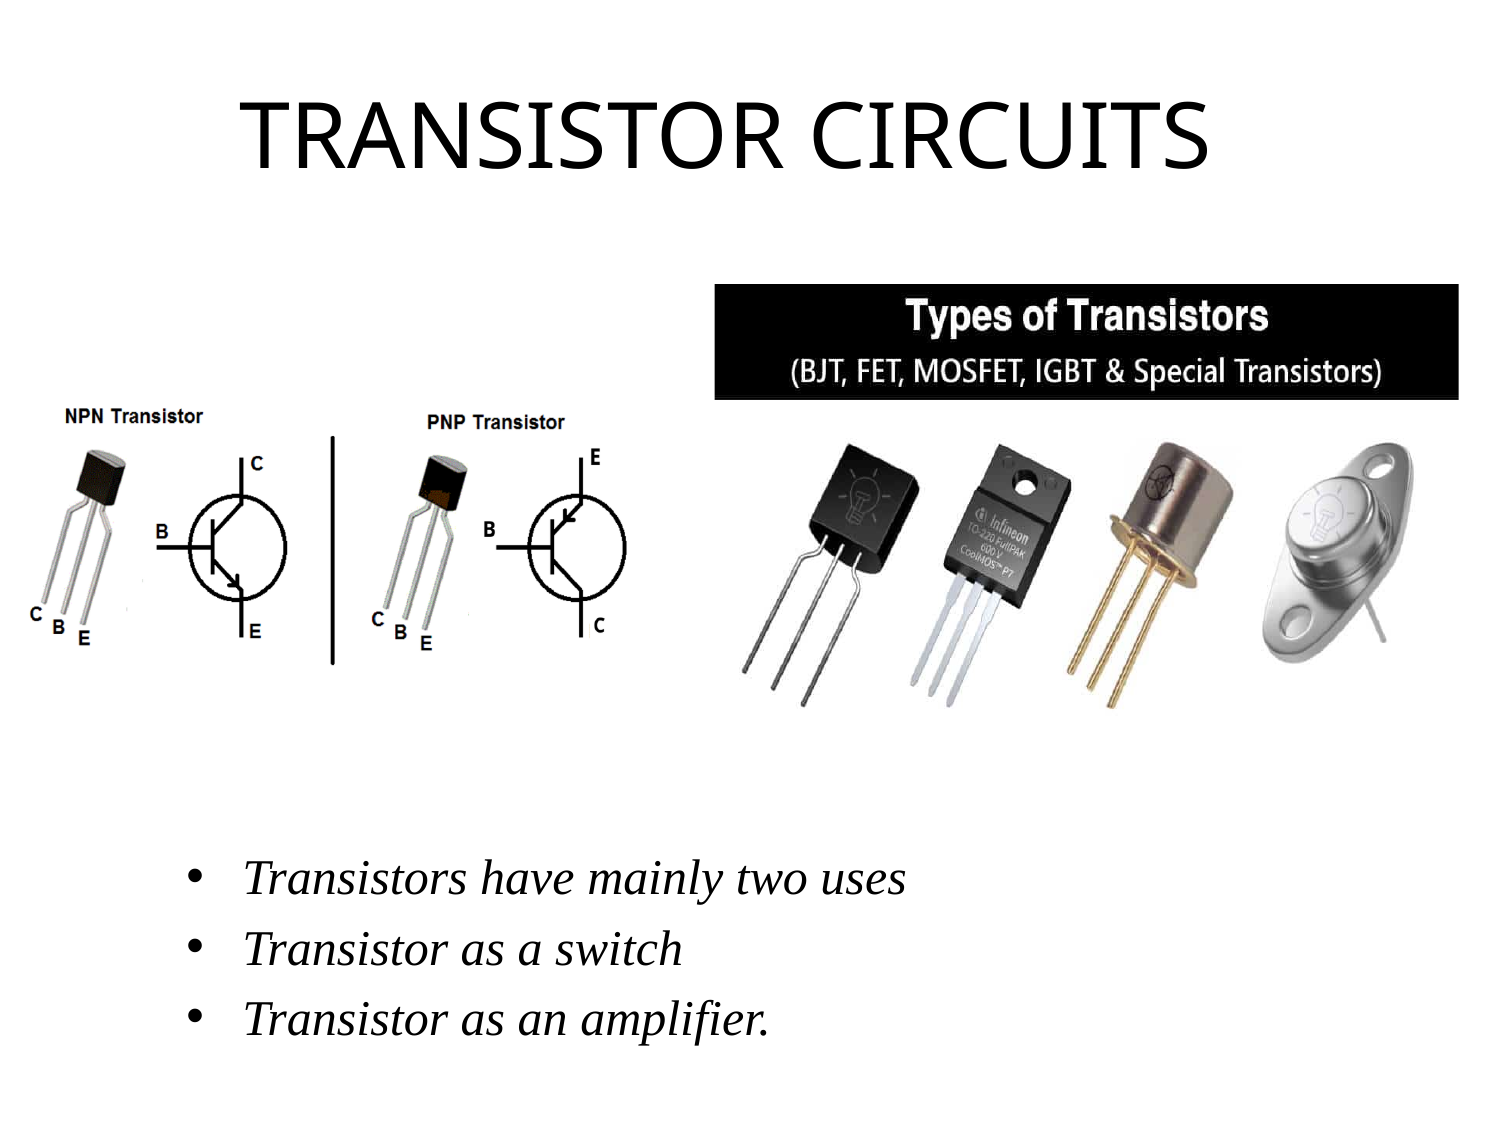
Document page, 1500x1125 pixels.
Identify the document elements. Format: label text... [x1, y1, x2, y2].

title TRANSISTOR CIRCUITS [88, 66, 1364, 308]
picture [0, 284, 670, 799]
picture [714, 284, 1459, 717]
subtitle Transistors have mainly two uses Transistor as a switch Transistor as an amplifier. [171, 837, 1222, 1125]
